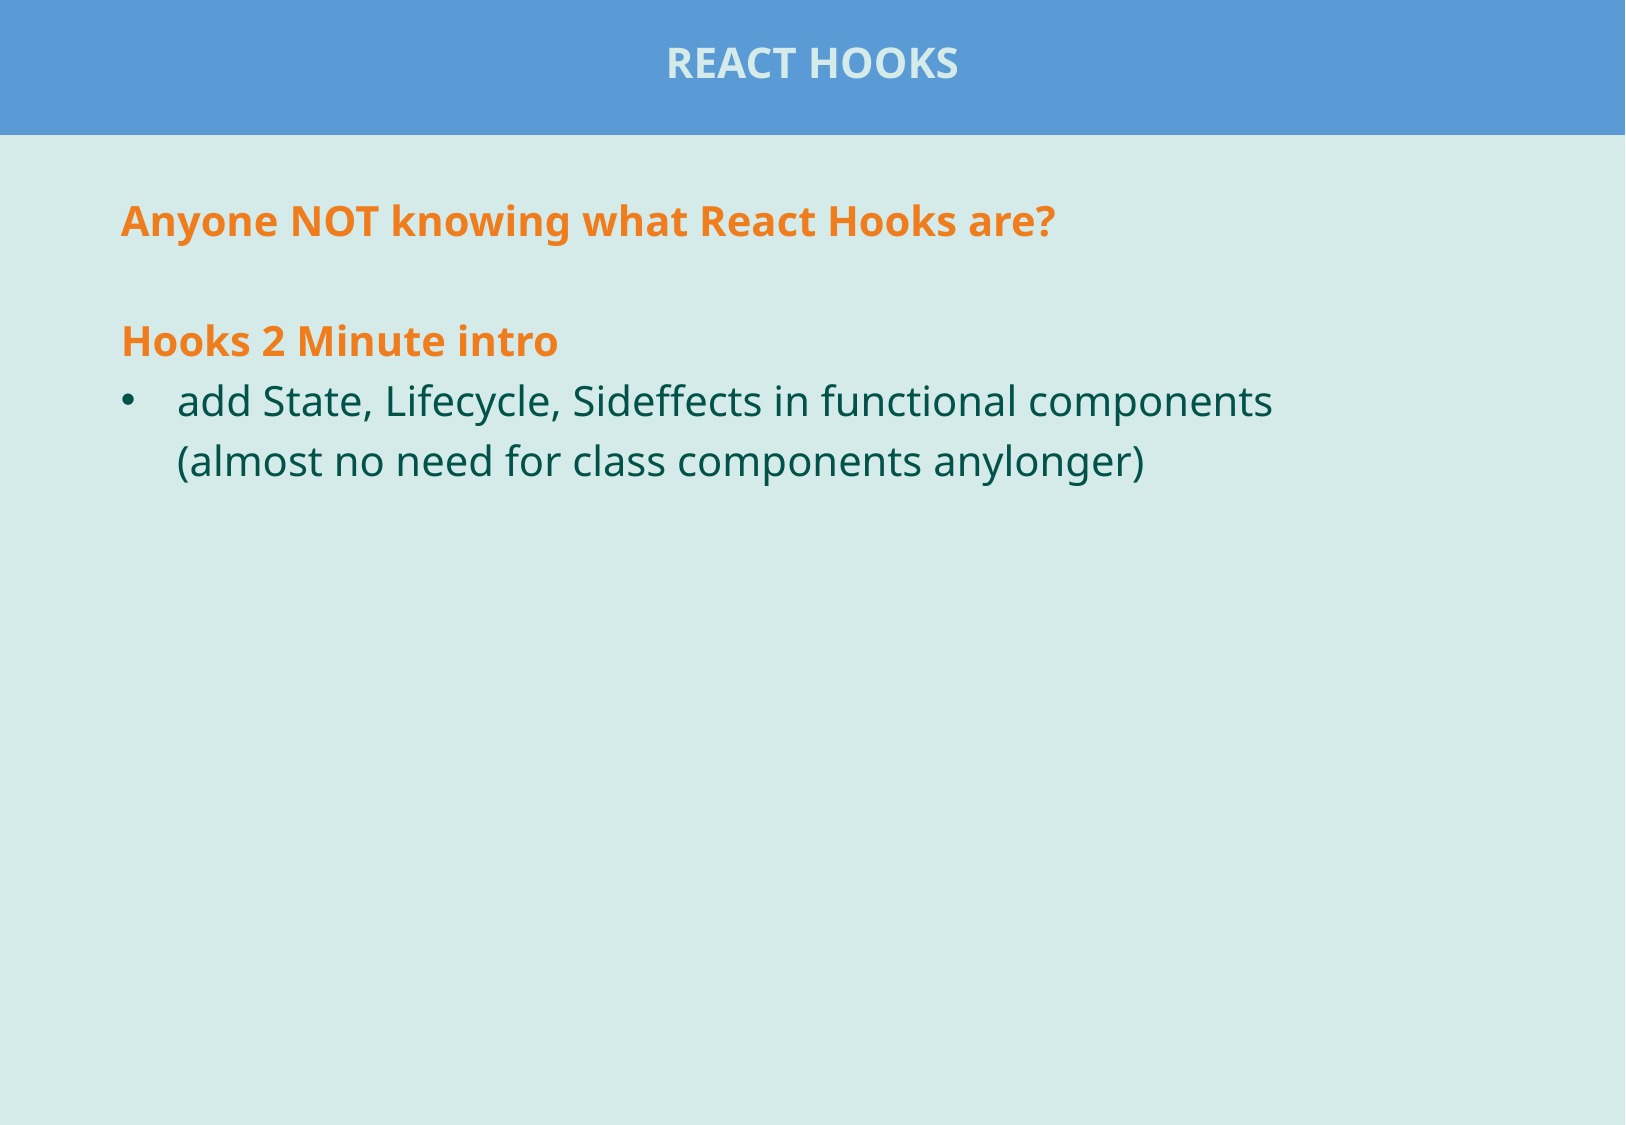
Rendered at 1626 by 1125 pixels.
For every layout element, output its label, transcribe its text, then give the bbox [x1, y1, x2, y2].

text_box Anyone NOT knowing what React Hooks are? Hooks 2 Minute intro add State, Lifecycle, Sideffects in functional components (almost no need for class components anylonger) [106, 176, 1350, 612]
title React Hooks [0, 0, 1625, 130]
text_box [0, 130, 1625, 136]
